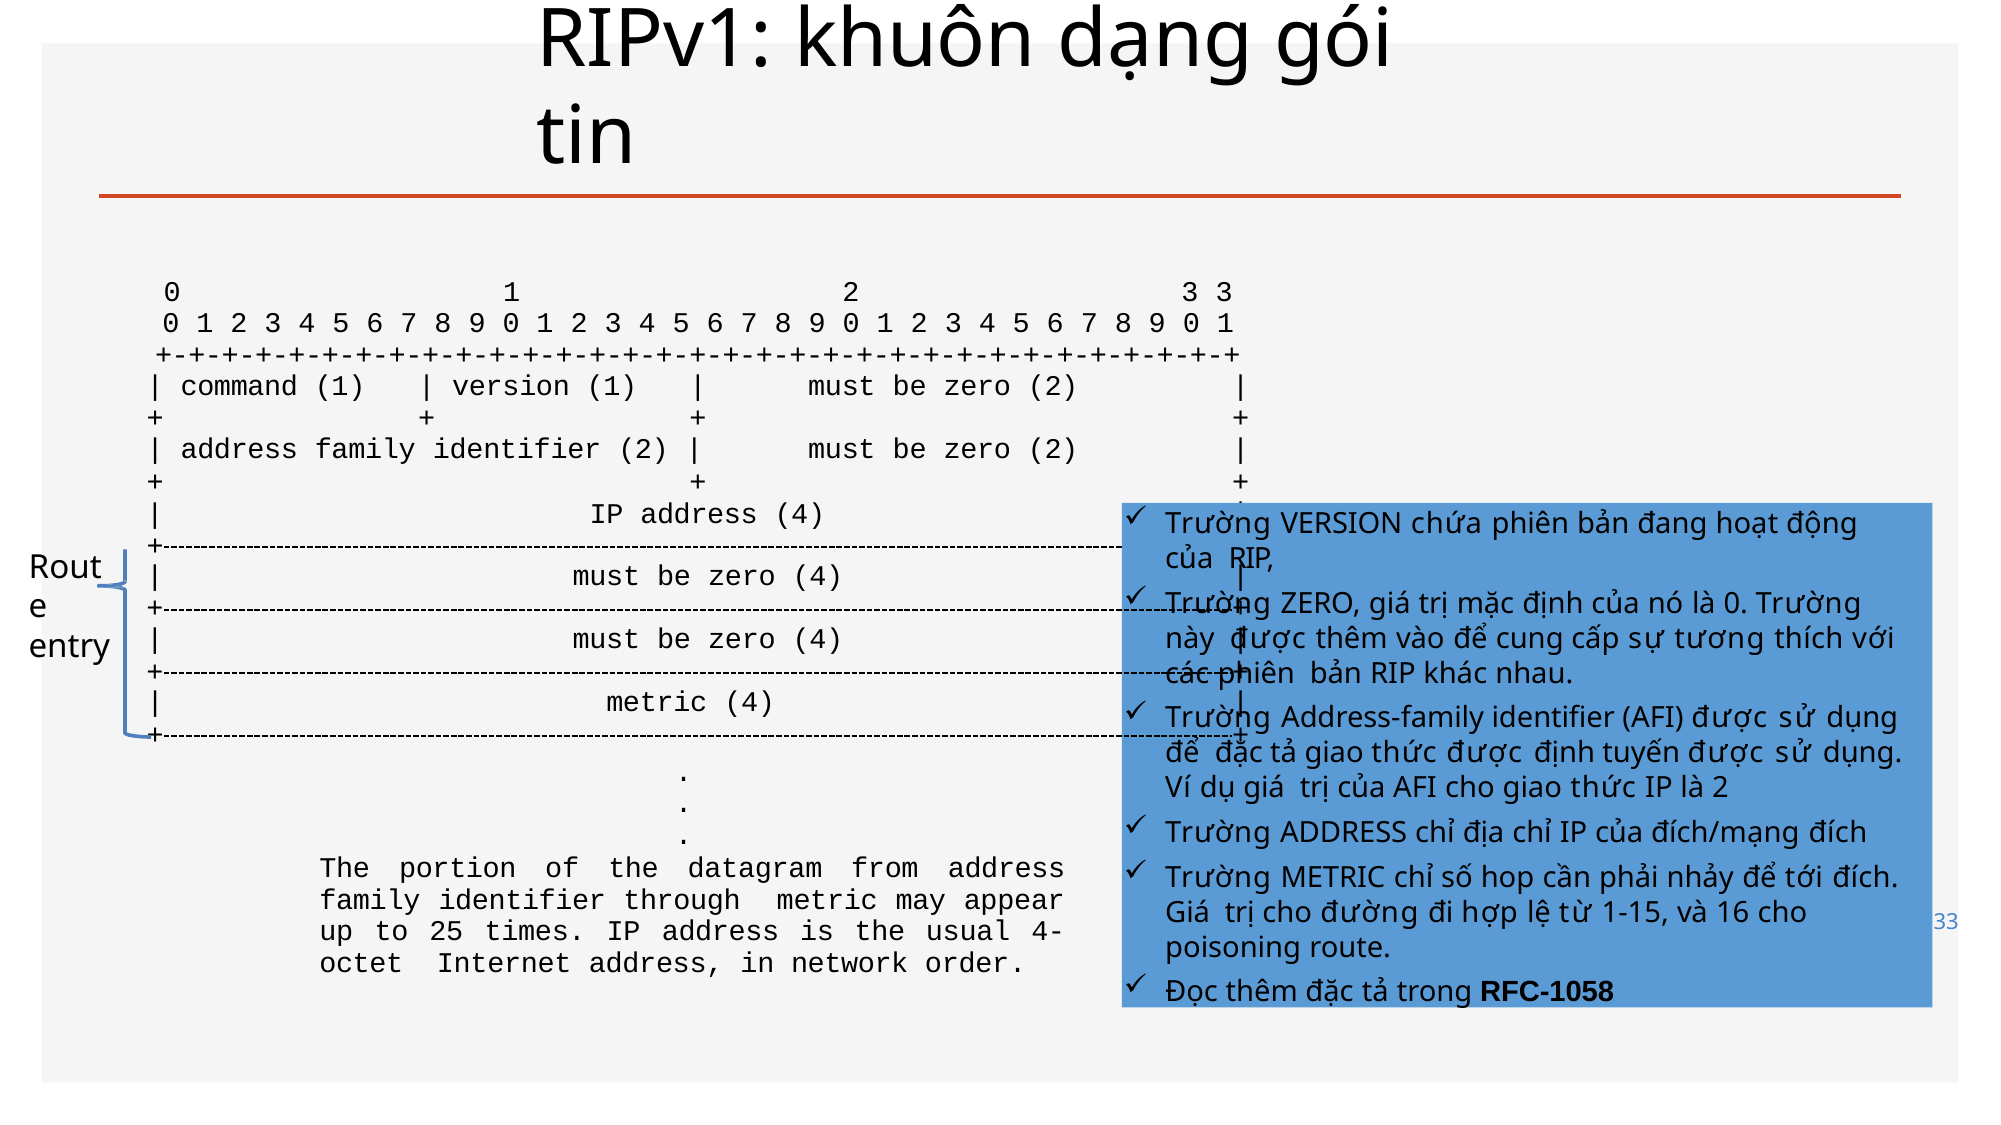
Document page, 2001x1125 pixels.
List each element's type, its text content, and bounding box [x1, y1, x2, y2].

text_box Trường VERSION chứa phiên bản đang hoạt động của RIP, Trường ZERO, giá trị mặc định của nó là 0. Trường này được thêm vào để cung cấp sự tương thích với các phiên bản RIP khác nhau. Trường Address-family identifier (AFI) được sử dụng để đặc tả giao thức được định tuyến được sử dụng. Ví dụ giá trị của AFI cho giao thức IP là 2 Trường ADDRESS chỉ địa chỉ IP của đích/mạng đích Trường METRIC chỉ số hop cần phải nhảy để tới đích. Giá trị cho đường đi hợp lệ từ 1-15, và 16 cho poisoning route. Đọc thêm đặc tả trong RFC-1058 [1121, 502, 1933, 1008]
text_box + [144, 524, 166, 556]
text_box [119, 549, 152, 739]
text_box | must be zero (4) + [144, 619, 845, 687]
text_box | + [1230, 619, 1252, 682]
text_box | + [1230, 556, 1252, 619]
text_box | metric (4) + [144, 682, 777, 750]
text_box Route entry [26, 543, 119, 665]
text_box | + [1230, 493, 1252, 502]
text_box 0 1 2 3 3 0 1 2 3 4 5 6 7 8 9 0 1 2 3 4 5 6 7 8 9 0 1 2 3 4 5 6 7 8 9 0 1 +-+-+-+-+-+-+-+-+-+-+-+-+-+-+-+-+-+-+-+-+-+-+-+-+-+-+-+-+-+-+-+-+ | command (1) | version (1) | must be zero (2) | + + + + | address family identifier (2) | must be zero (2) | + + + [144, 272, 1252, 498]
text_box | must be zero (4) + [144, 556, 845, 619]
title RIPv1: khuôn dạng gói tin [534, 0, 1466, 181]
text_box . . . The portion of the datagram from address family identifier through metric may appear up to 25 times. IP address is the usual 4-octet Internet address, in network order. [317, 752, 1066, 979]
slide_number 133 [1484, 598, 1959, 1125]
text_box | + [1230, 682, 1252, 750]
text_box | IP address (4) [144, 493, 828, 530]
